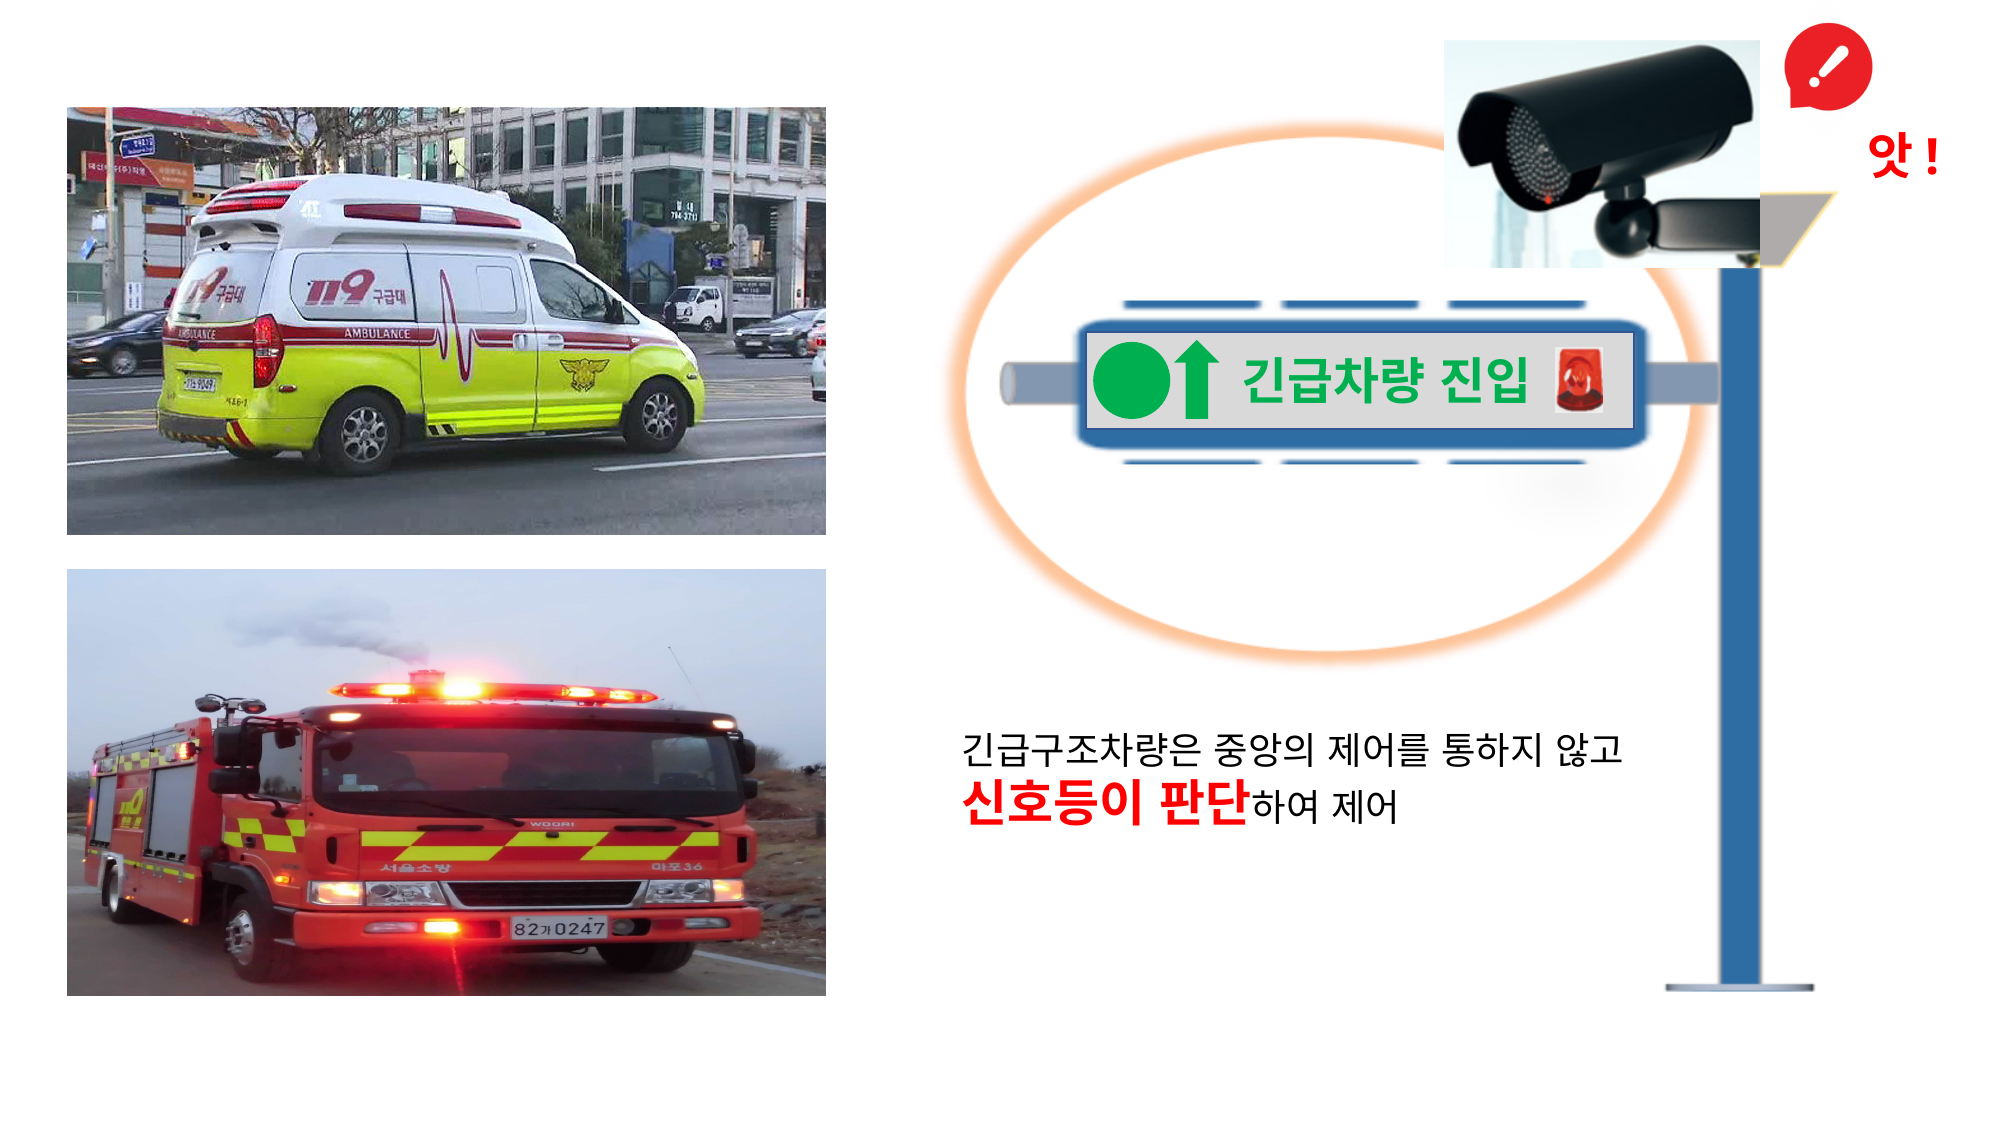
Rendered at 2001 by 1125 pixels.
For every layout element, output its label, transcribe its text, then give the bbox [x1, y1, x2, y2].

picture [67, 569, 826, 997]
picture [67, 107, 826, 535]
picture [1444, 0, 1892, 268]
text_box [914, 107, 1839, 1043]
text_box 앗! [1839, 117, 1986, 192]
